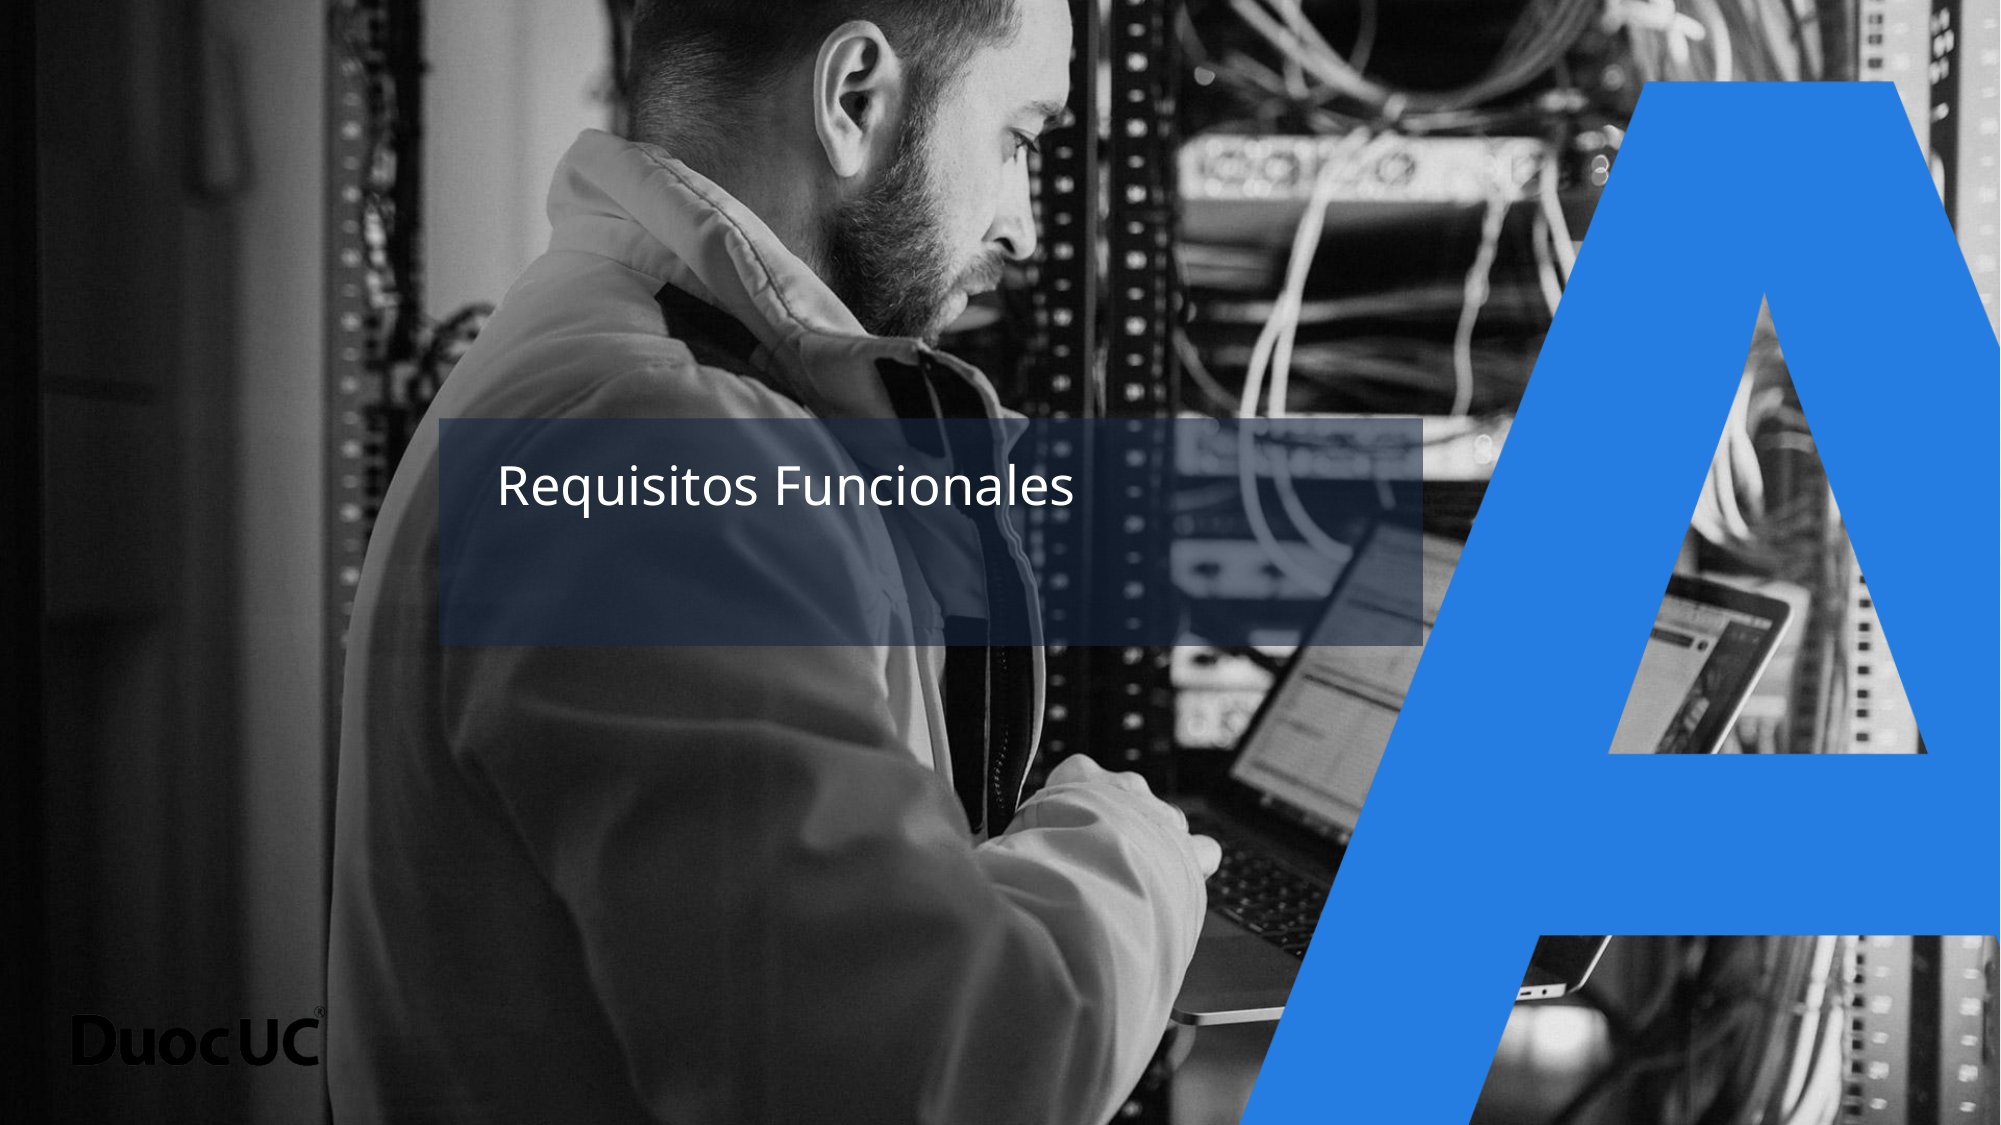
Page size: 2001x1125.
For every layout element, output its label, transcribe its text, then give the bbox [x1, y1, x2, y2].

picture [0, 0, 2001, 1125]
title Requisitos Funcionales [481, 451, 1379, 605]
